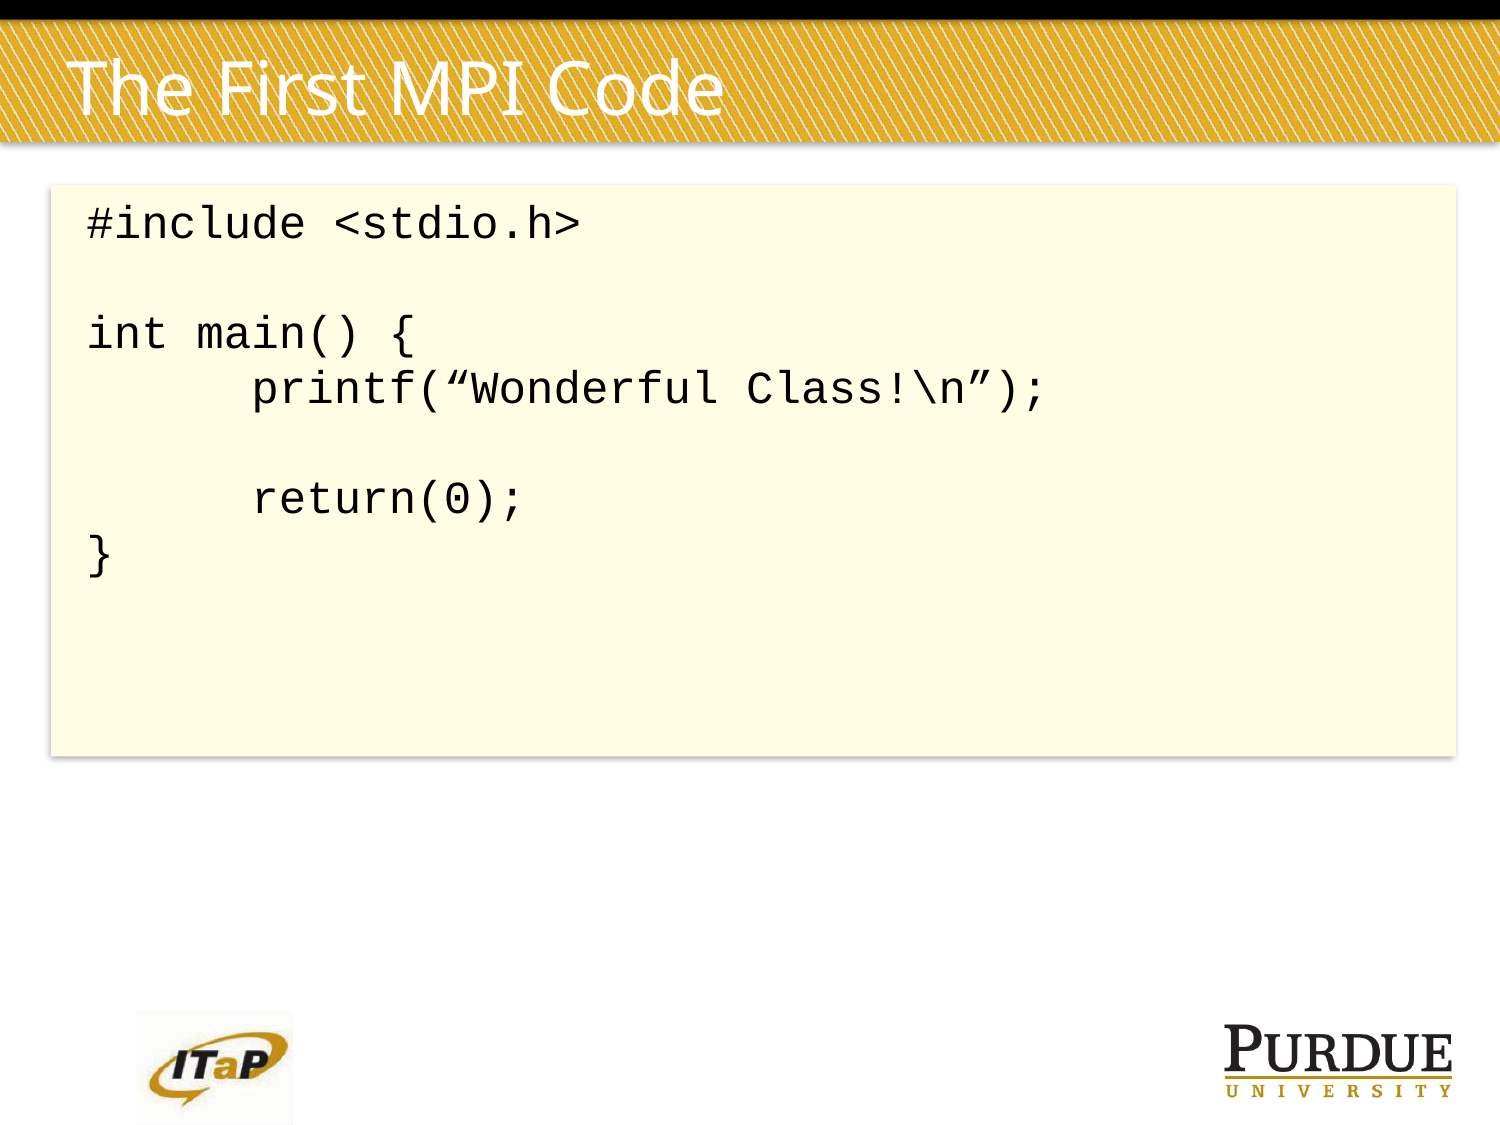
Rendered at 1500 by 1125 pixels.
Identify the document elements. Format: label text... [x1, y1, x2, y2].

text_box The First MPI Code [51, 28, 1324, 143]
picture [136, 1010, 293, 1125]
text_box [50, 184, 1457, 757]
